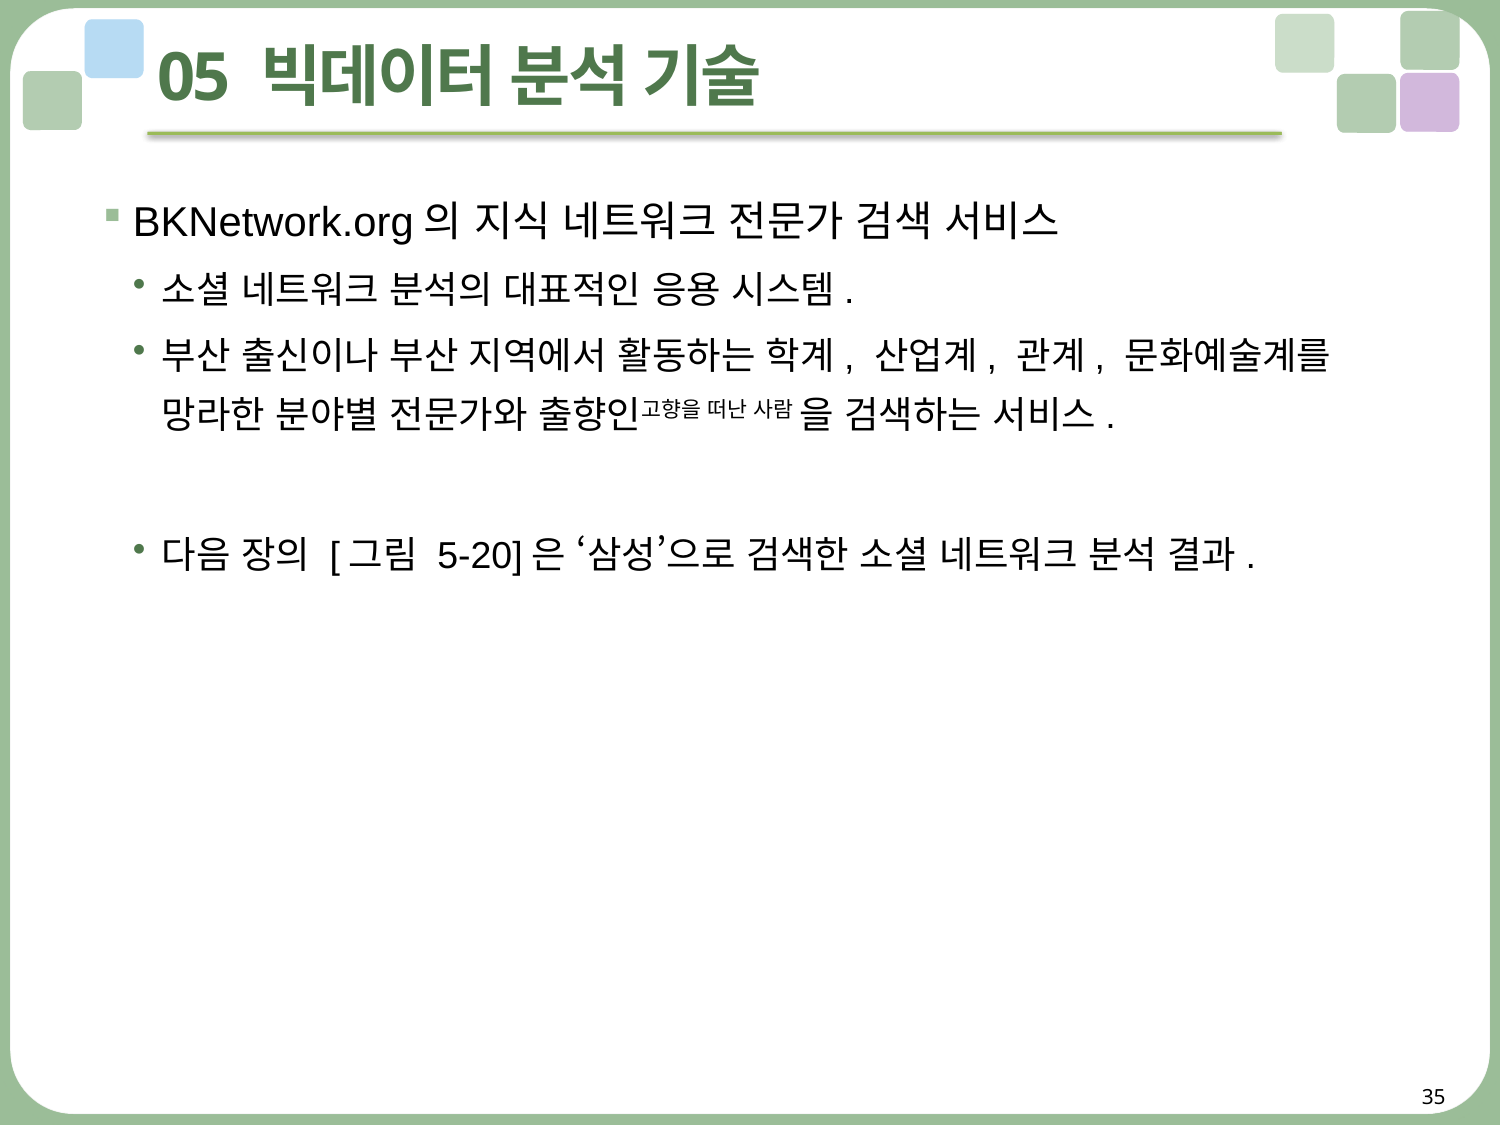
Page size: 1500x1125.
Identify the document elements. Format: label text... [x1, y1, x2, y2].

title 05 빅데이터 분석 기술 [142, 25, 1459, 123]
list BKNetwork.org의 지식 네트워크 전문가 검색 서비스 소셜 네트워크 분석의 대표적인 응용 시스템. 부산 출신이나 부산 지역에서 활동하는 학계, 산업계, 관계, 문화예술계를 망라한 분야별 전문가와 출향인고향을 떠난 사람 을 검색하는 서비스. 다음 장의 [그림 5-20]은 ‘삼성’으로 검색한 소셜 네트워크 분석 결과. [29, 172, 1459, 1083]
picture [0, 0, 1500, 1125]
